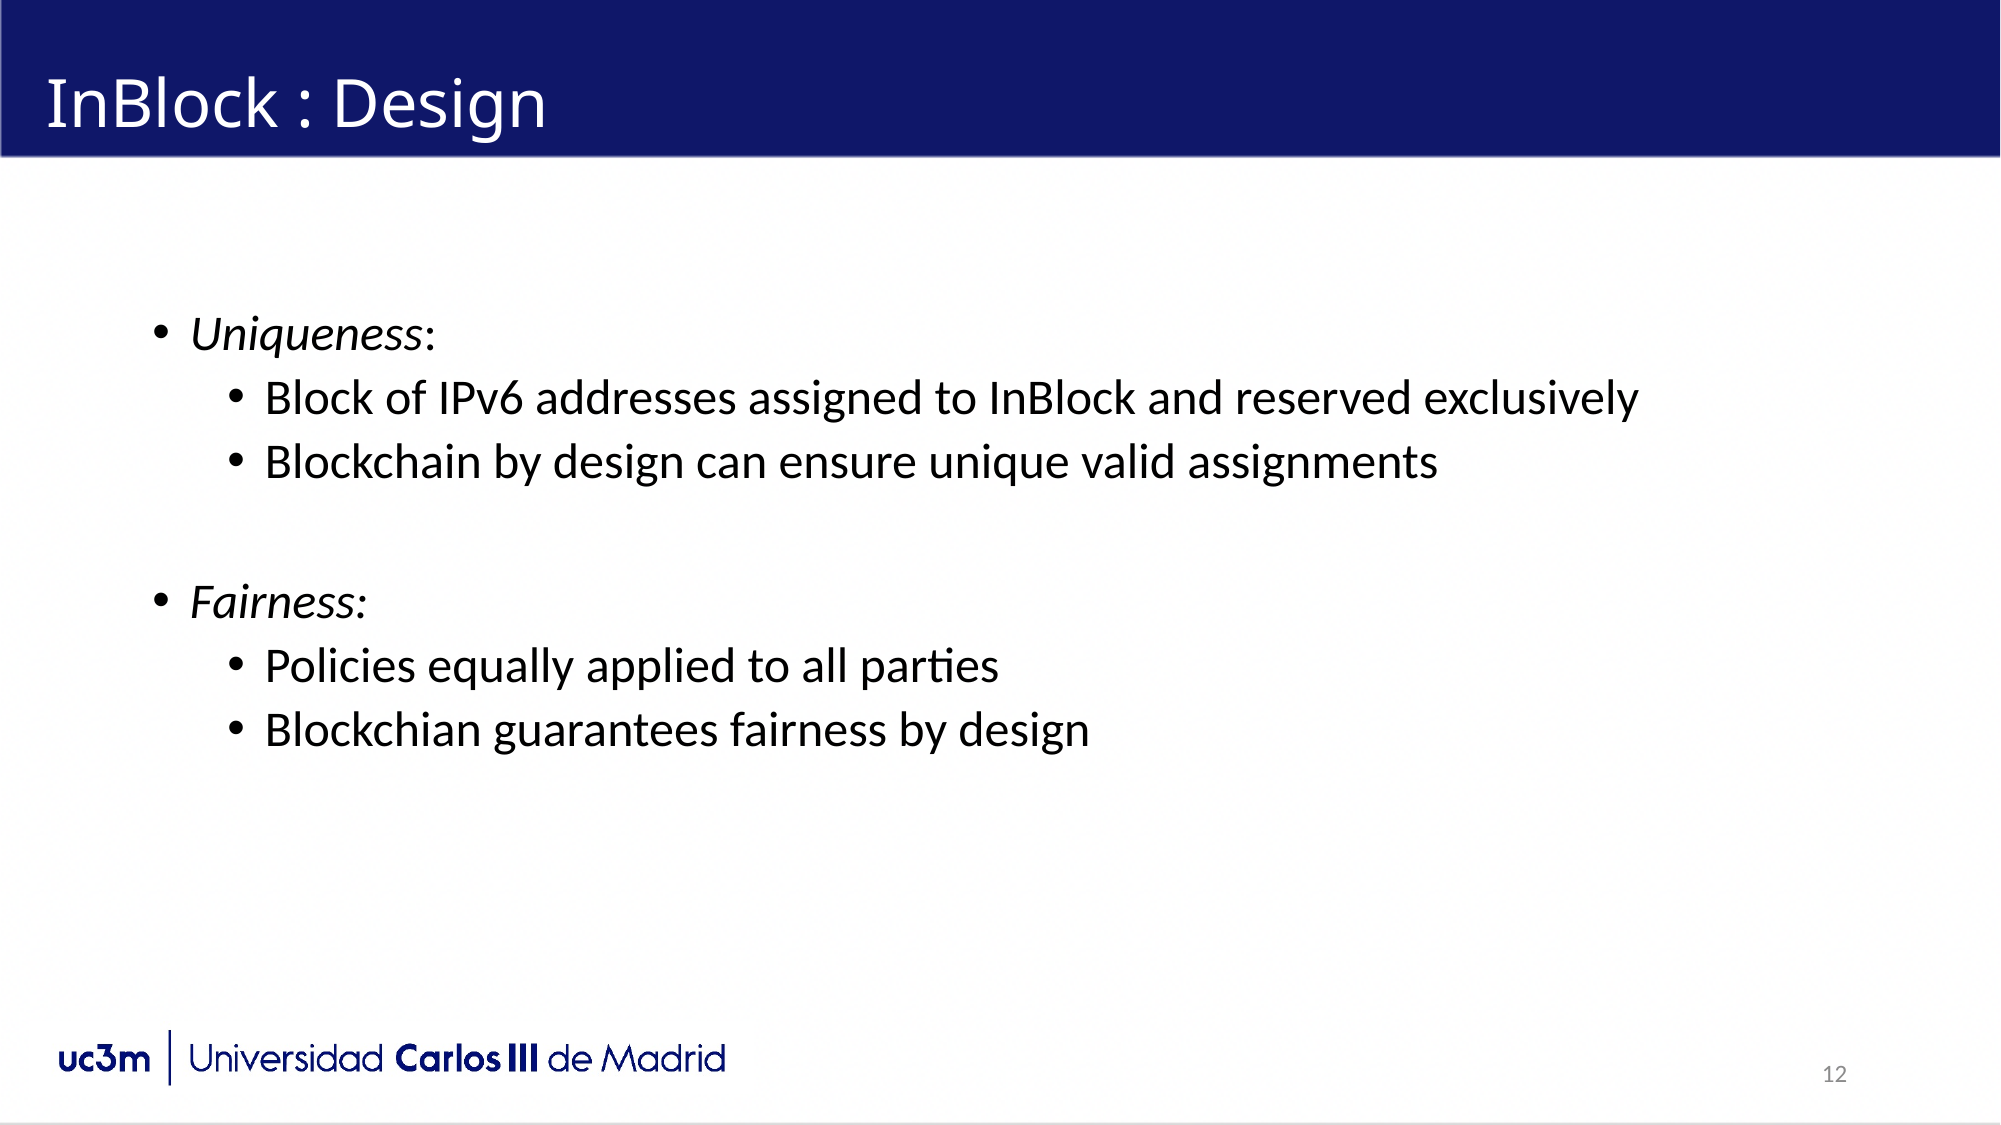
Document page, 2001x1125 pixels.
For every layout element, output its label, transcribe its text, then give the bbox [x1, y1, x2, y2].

picture [0, 0, 2001, 1125]
slide_number 12 [1412, 1042, 1863, 1103]
list Uniqueness: Block of IPv6 addresses assigned to InBlock and reserved exclusively Blockchain by design can ensure unique valid assignments Fairness: Policies equally applied to all parties Blockchian guarantees fairness by design [137, 299, 1863, 1014]
text_box InBlock : Design [31, 26, 1757, 177]
